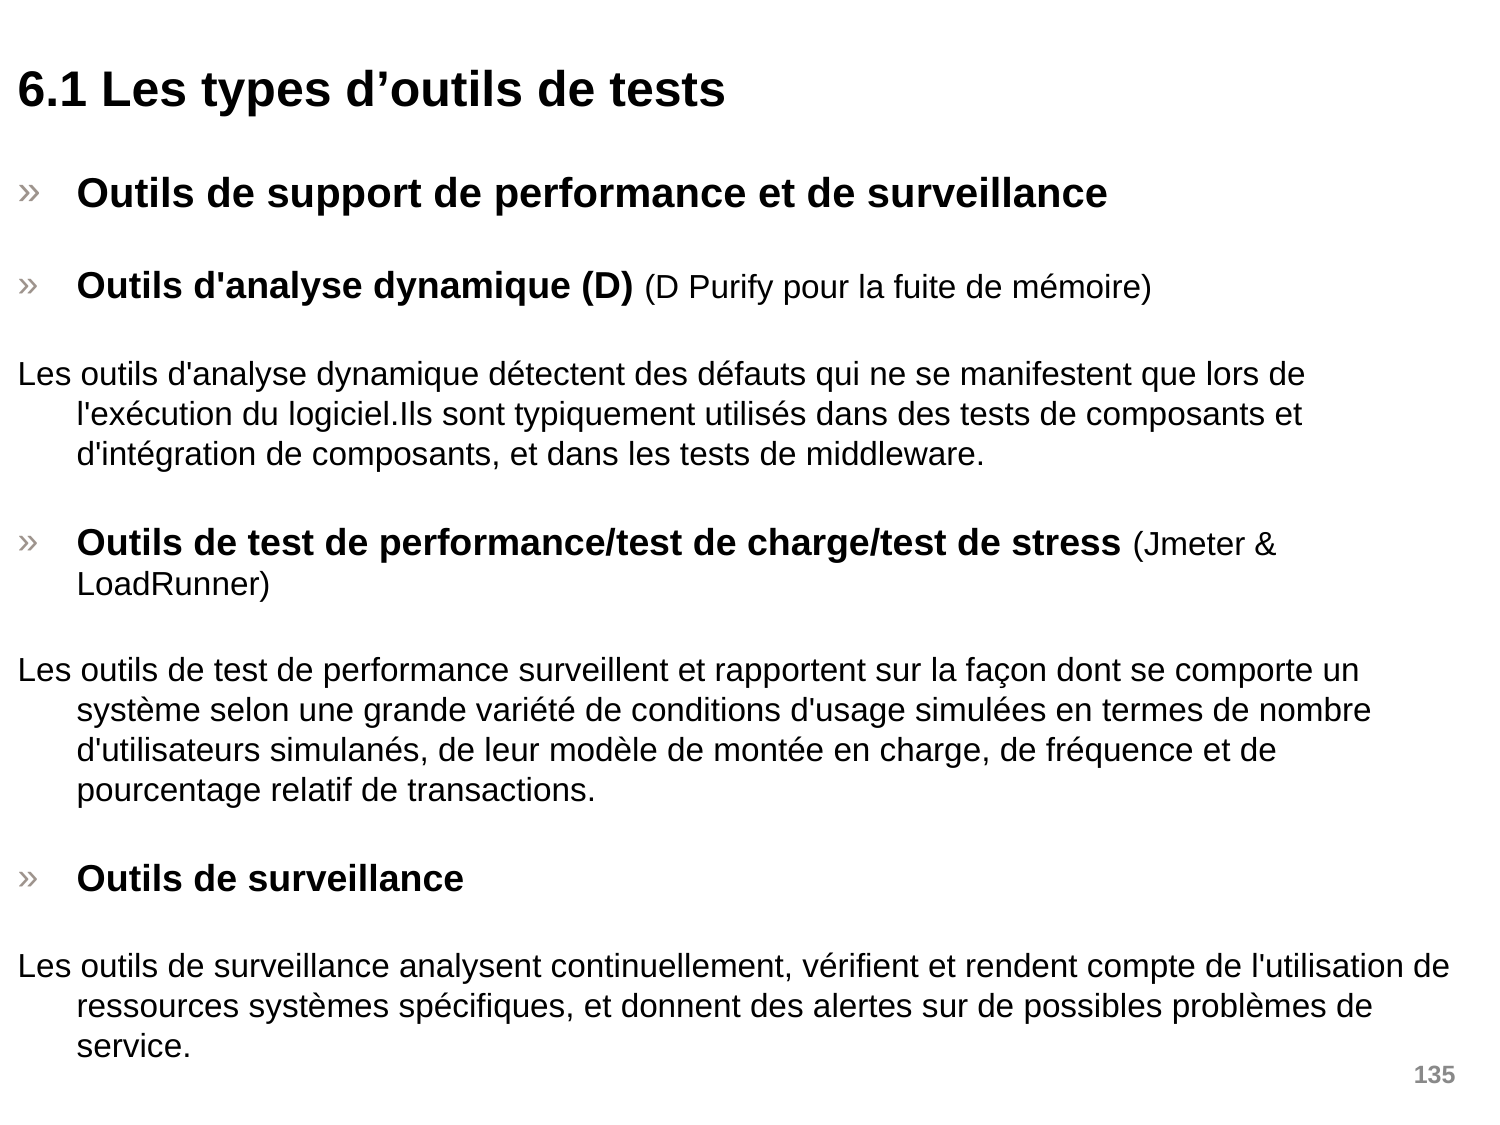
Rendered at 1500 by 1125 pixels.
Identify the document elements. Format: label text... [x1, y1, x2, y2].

title 6.1 Les types d’outils de tests [17, 55, 1456, 146]
list Outils de support de performance et de surveillance Outils d'analyse dynamique (D) (D Purify pour la fuite de mémoire) Les outils d'analyse dynamique détectent des défauts qui ne se manifestent que lors de l'exécution du logiciel.Ils sont typiquement utilisés dans des tests de composants et d'intégration de composants, et dans les tests de middleware. Outils de test de performance/test de charge/test de stress (Jmeter & LoadRunner) Les outils de test de performance surveillent et rapportent sur la façon dont se comporte un système selon une grande variété de conditions d'usage simulées en termes de nombre d'utilisateurs simulanés, de leur modèle de montée en charge, de fréquence et de pourcentage relatif de transactions. Outils de surveillance Les outils de surveillance analysent continuellement, vérifient et rendent compte de l'utilisation de ressources systèmes spécifiques, et donnent des alertes sur de possibles problèmes de service. [17, 165, 1471, 1022]
text_box 135 [1396, 1058, 1456, 1088]
